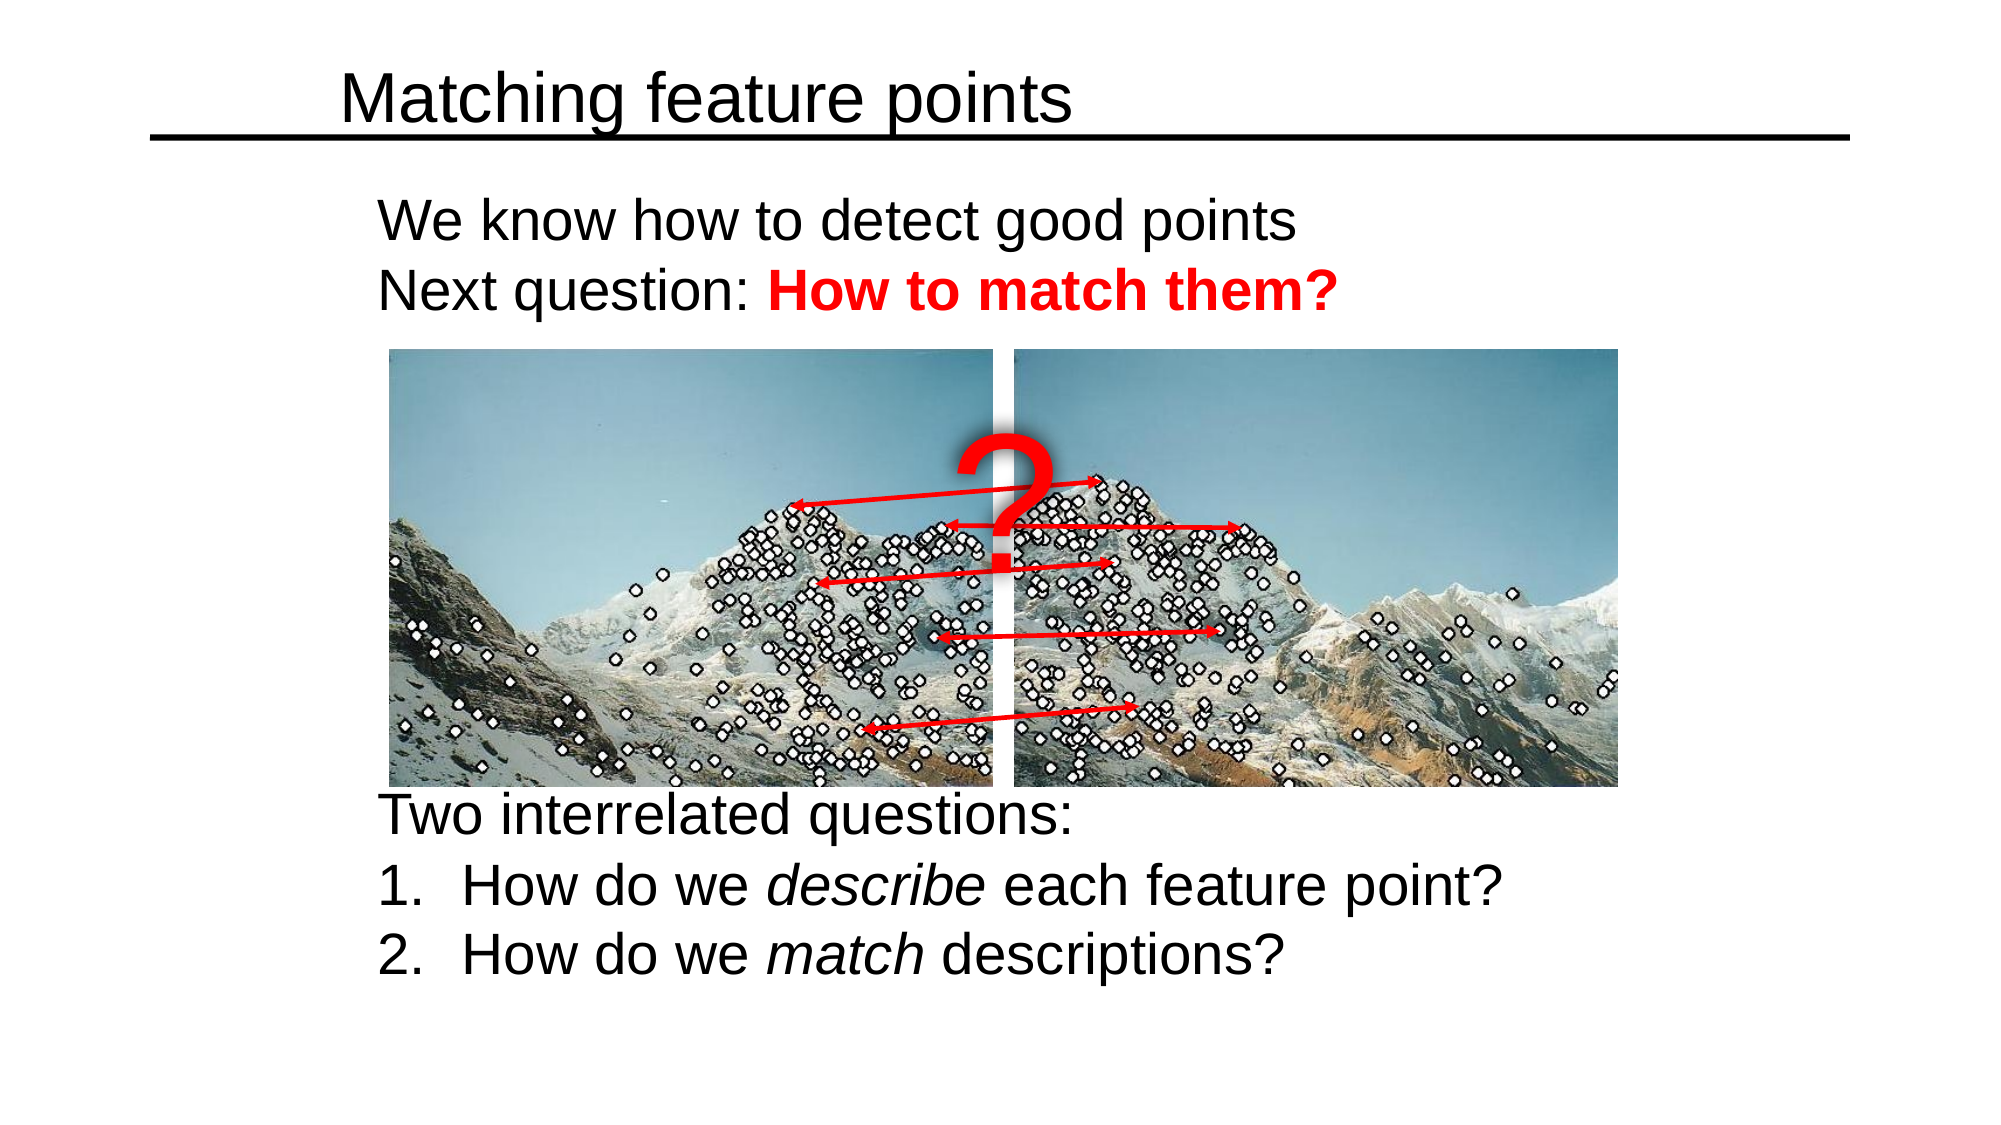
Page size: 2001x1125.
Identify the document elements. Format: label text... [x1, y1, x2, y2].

picture [1014, 349, 1618, 787]
list We know how to detect good points Next question: How to match them? Two interrelated questions: How do we describe each feature point? How do we match descriptions? [362, 174, 1638, 1100]
text_box ? [997, 366, 1009, 621]
picture [389, 349, 993, 788]
title Matching feature points [324, 0, 1675, 188]
